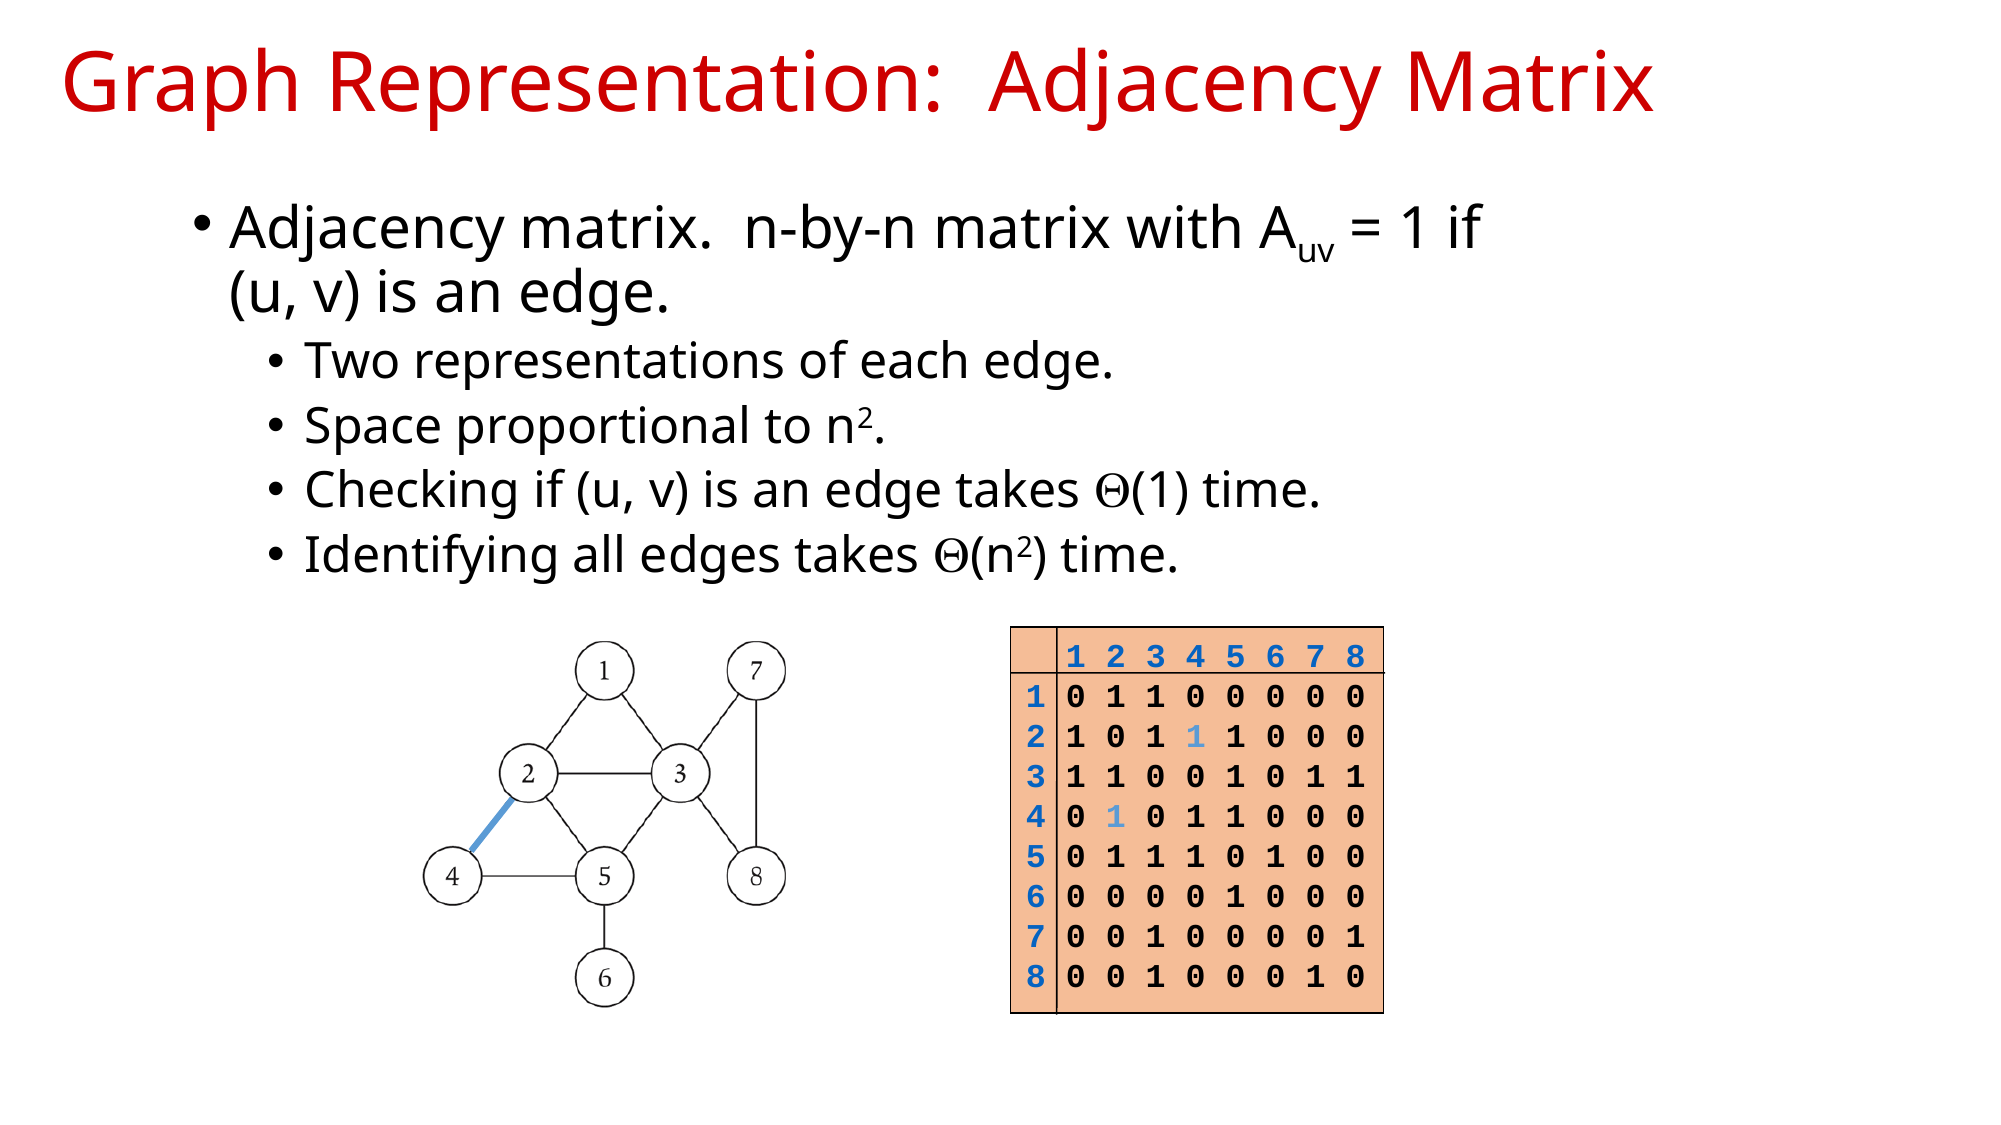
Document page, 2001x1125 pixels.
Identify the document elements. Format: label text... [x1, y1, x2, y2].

picture [412, 599, 813, 1025]
text_box 1 2 3 4 5 6 7 8 1 0 1 1 0 0 0 0 0 2 1 0 1 1 1 0 0 0 3 1 1 0 0 1 0 1 1 4 0 1 0 1 1 0 0 0 5 0 1 1 1 0 1 0 0 6 0 0 0 0 1 0 0 0 7 0 0 1 0 0 0 0 1 8 0 0 1 0 0 0 1 0 [1057, 627, 1384, 672]
text_box 1 2 3 4 5 6 7 8 1 0 1 1 0 0 0 0 0 2 1 0 1 1 1 0 0 0 3 1 1 0 0 1 0 1 1 4 0 1 0 1 1 0 0 0 5 0 1 1 1 0 1 0 0 6 0 0 0 0 1 0 0 0 7 0 0 1 0 0 0 0 1 8 0 0 1 0 0 0 1 0 [1057, 673, 1384, 1014]
list Adjacency matrix. n-by-n matrix with Auv = 1 if (u, v) is an edge. Two representations of each edge. Space proportional to n2. Checking if (u, v) is an edge takes (1) time. Identifying all edges takes (n2) time. [177, 183, 1534, 1071]
text_box 1 2 3 4 5 6 7 8 1 0 1 1 0 0 0 0 0 2 1 0 1 1 1 0 0 0 3 1 1 0 0 1 0 1 1 4 0 1 0 1 1 0 0 0 5 0 1 1 1 0 1 0 0 6 0 0 0 0 1 0 0 0 7 0 0 1 0 0 0 0 1 8 0 0 1 0 0 0 1 0 [1010, 673, 1056, 1014]
title Graph Representation: Adjacency Matrix [45, 0, 1771, 194]
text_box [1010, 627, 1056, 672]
